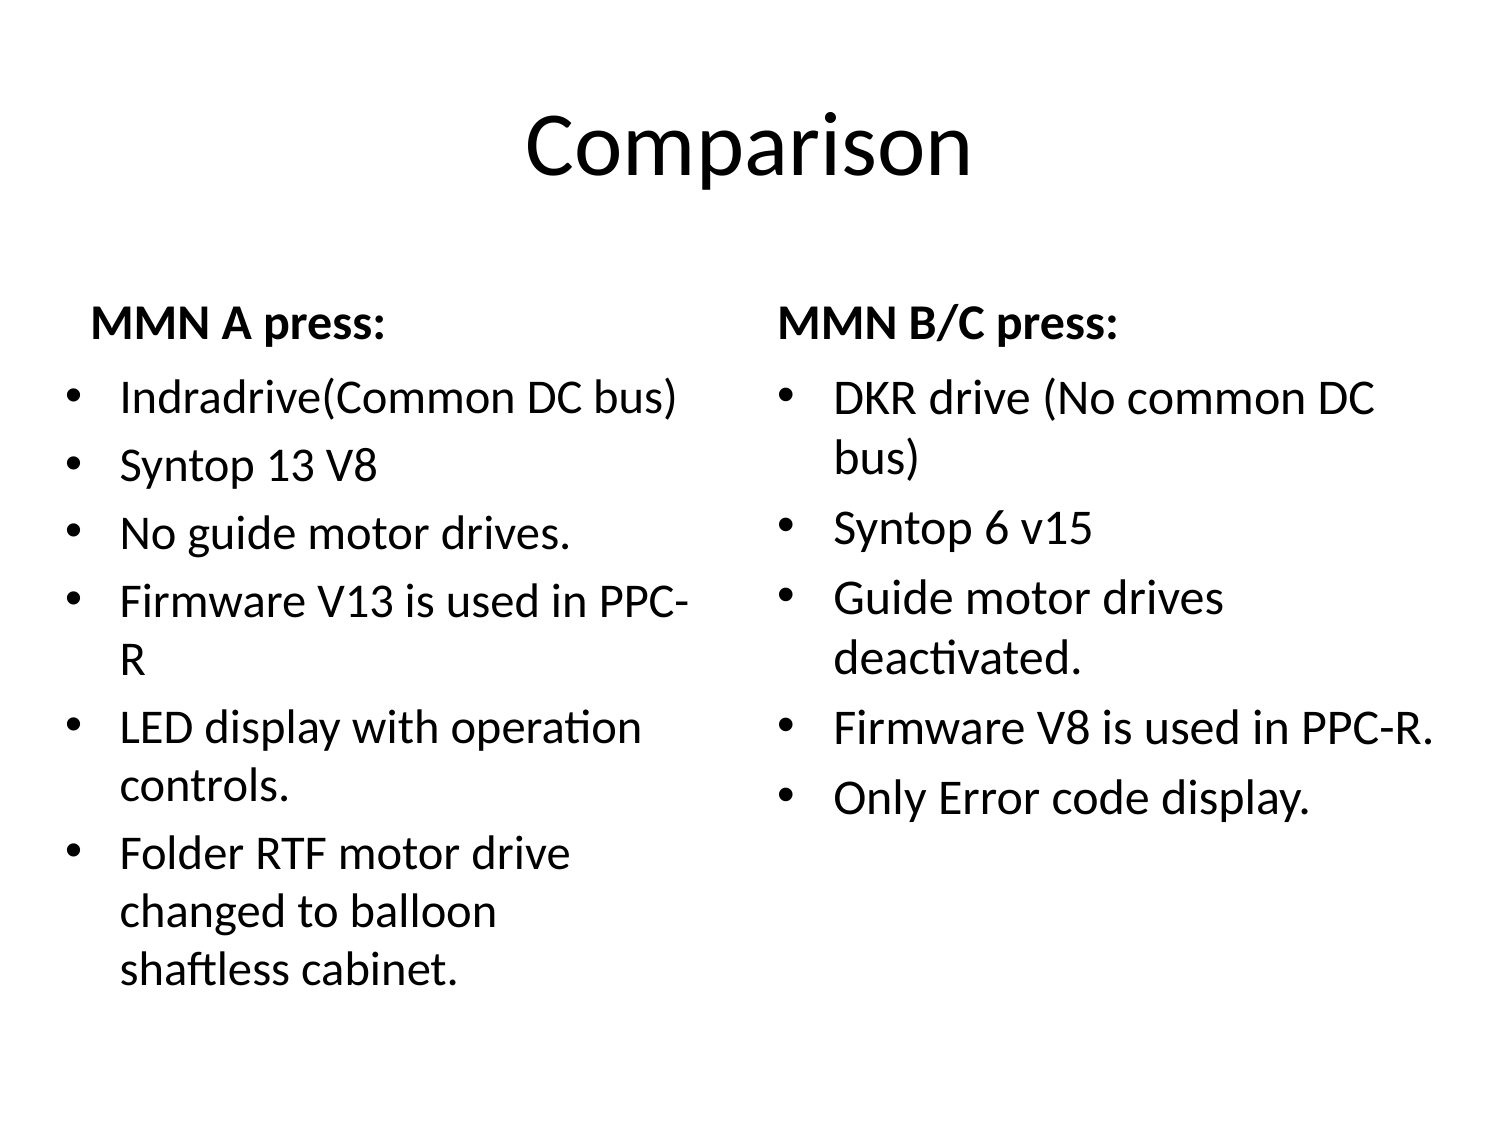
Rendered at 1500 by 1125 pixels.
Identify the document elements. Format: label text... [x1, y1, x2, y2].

list MMN A press: [75, 251, 738, 357]
list Indradrive(Common DC bus) Syntop 13 V8 No guide motor drives. Firmware V13 is used in PPC-R LED display with operation controls. Folder RTF motor drive changed to balloon shaftless cabinet. [50, 357, 713, 1007]
list DKR drive (No common DC bus) Syntop 6 v15 Guide motor drives deactivated. Firmware V8 is used in PPC-R. Only Error code display. [761, 356, 1469, 1005]
title Comparison [75, 45, 1425, 233]
list MMN B/C press: [761, 251, 1425, 356]
